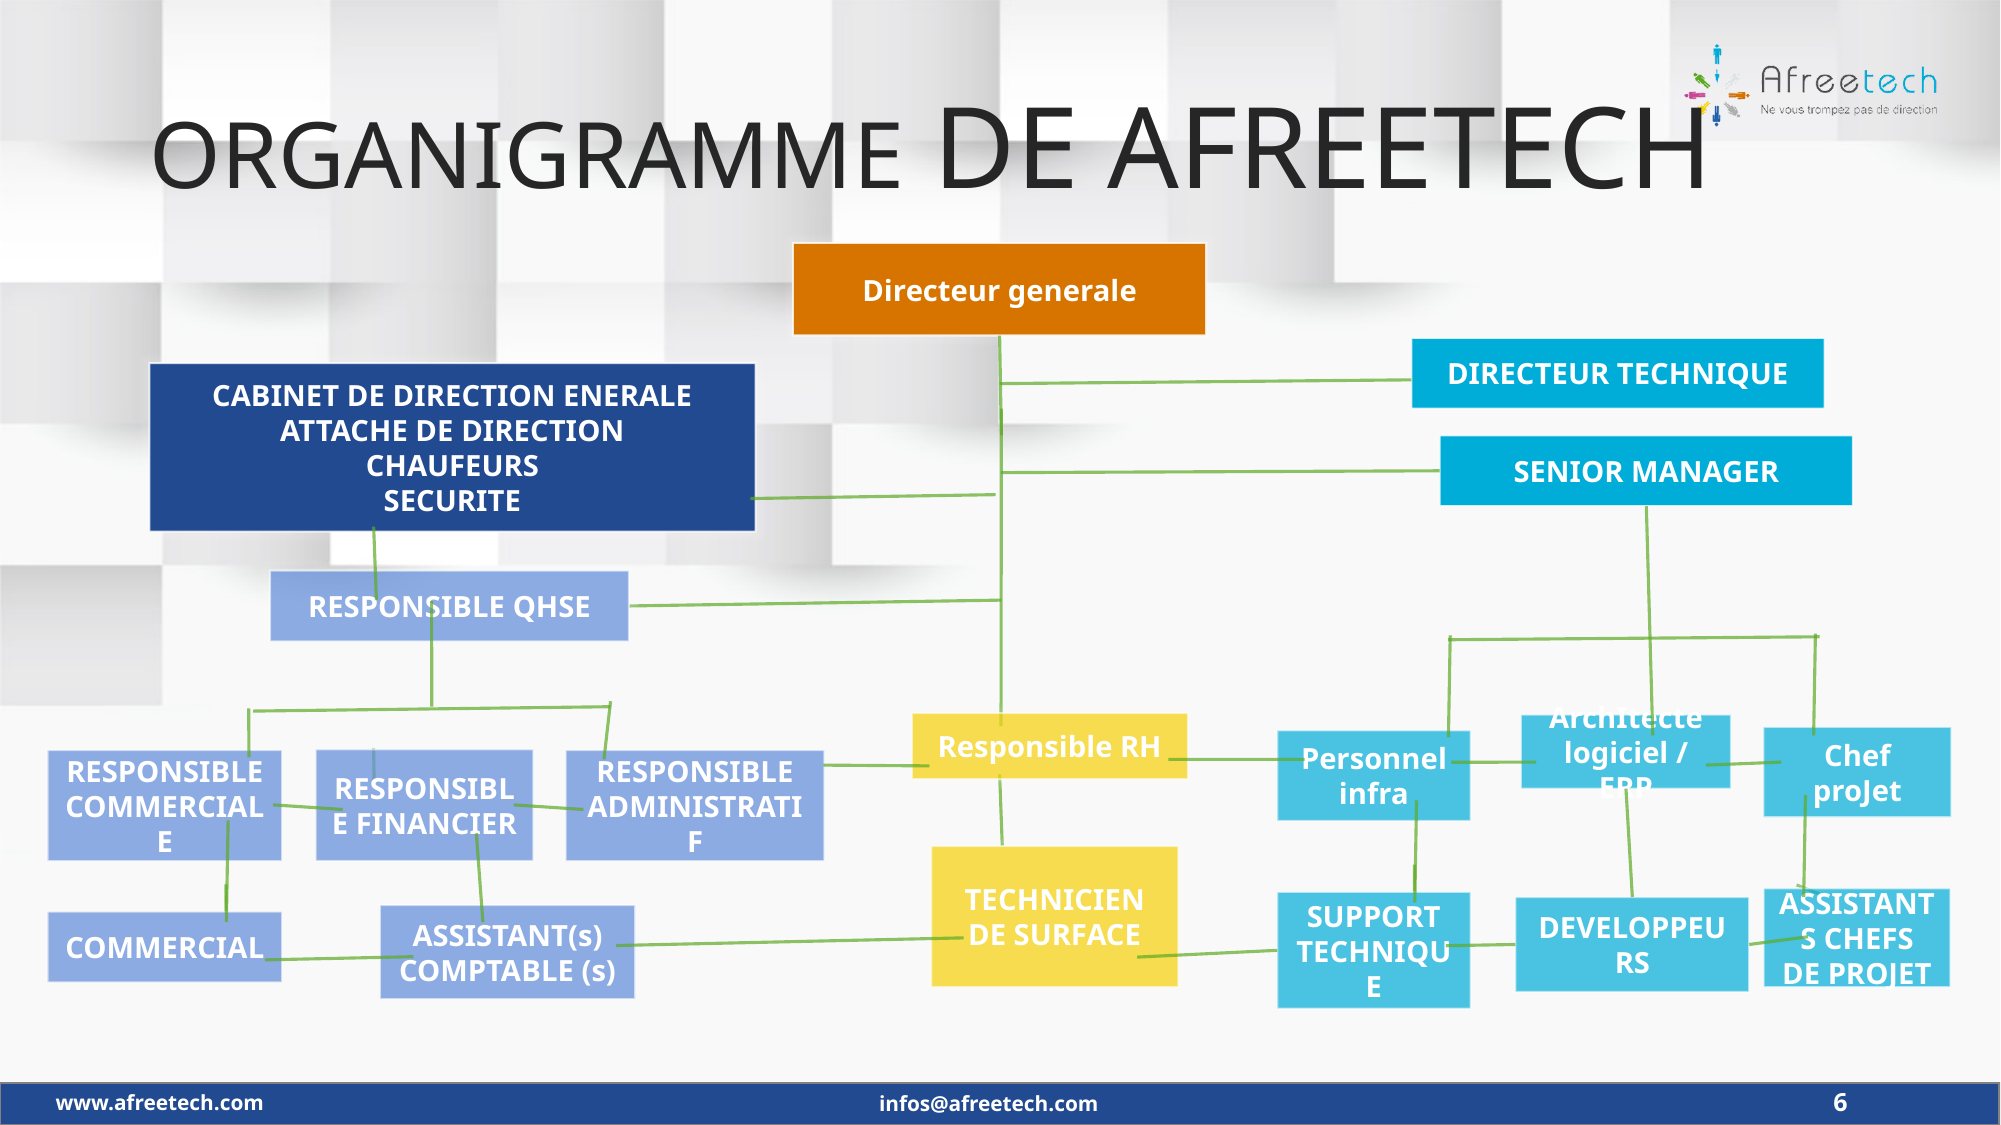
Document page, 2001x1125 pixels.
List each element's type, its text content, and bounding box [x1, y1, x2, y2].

text_box RESPONSIBLE COMMERCIALE [46, 749, 283, 862]
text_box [253, 706, 603, 711]
text_box RESPONSIBLE QHSE [269, 569, 630, 642]
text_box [1705, 762, 1782, 766]
text_box DIRECTEUR TECHNIQUE [1410, 337, 1826, 410]
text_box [750, 494, 996, 499]
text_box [513, 804, 584, 810]
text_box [476, 833, 483, 923]
text_box CABINET DE DIRECTION ENERALE ATTACHE DE DIRECTION CHAUFEURS SECURITE [148, 362, 757, 533]
text_box ASSISTANT(s) COMPTABLE (s) [379, 904, 636, 1000]
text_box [629, 600, 1001, 606]
text_box Responsible RH [911, 712, 1189, 780]
text_box Chef proJet [1762, 726, 1952, 818]
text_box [1653, 636, 1813, 640]
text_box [1451, 636, 1646, 640]
text_box DEVELOPPEURS [1514, 896, 1750, 993]
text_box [1796, 884, 1803, 894]
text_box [1625, 788, 1633, 897]
picture [0, 0, 2001, 1082]
slide_number 6 [1412, 1081, 1863, 1125]
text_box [264, 956, 414, 960]
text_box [999, 379, 1412, 384]
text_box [999, 774, 1003, 846]
list ORGANIGRAMME DE AFREETECH [80, 92, 1783, 212]
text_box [1137, 950, 1278, 958]
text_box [1749, 936, 1809, 945]
text_box ASSISTANTS CHEFS DE PROJET [1762, 887, 1951, 988]
text_box Directeur generale [792, 242, 1207, 337]
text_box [1806, 884, 1820, 894]
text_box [373, 526, 377, 601]
text_box RESPONSIBLE FINANCIER [314, 748, 534, 862]
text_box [1646, 506, 1653, 736]
text_box TECHNICIEN DE SURFACE [930, 845, 1179, 988]
text_box ArchItecte logiciel / ERP [1520, 713, 1732, 790]
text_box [603, 701, 611, 760]
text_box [273, 804, 343, 810]
text_box COMMERCIAL [46, 911, 283, 983]
text_box RESPONSIBLE ADMINISTRATIF [565, 749, 825, 862]
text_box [616, 937, 964, 946]
text_box SUPPORT TECHNIQUE [1276, 891, 1472, 1010]
text_box SENIOR MANAGER [1439, 434, 1854, 507]
text_box Personnel infra [1276, 729, 1472, 822]
